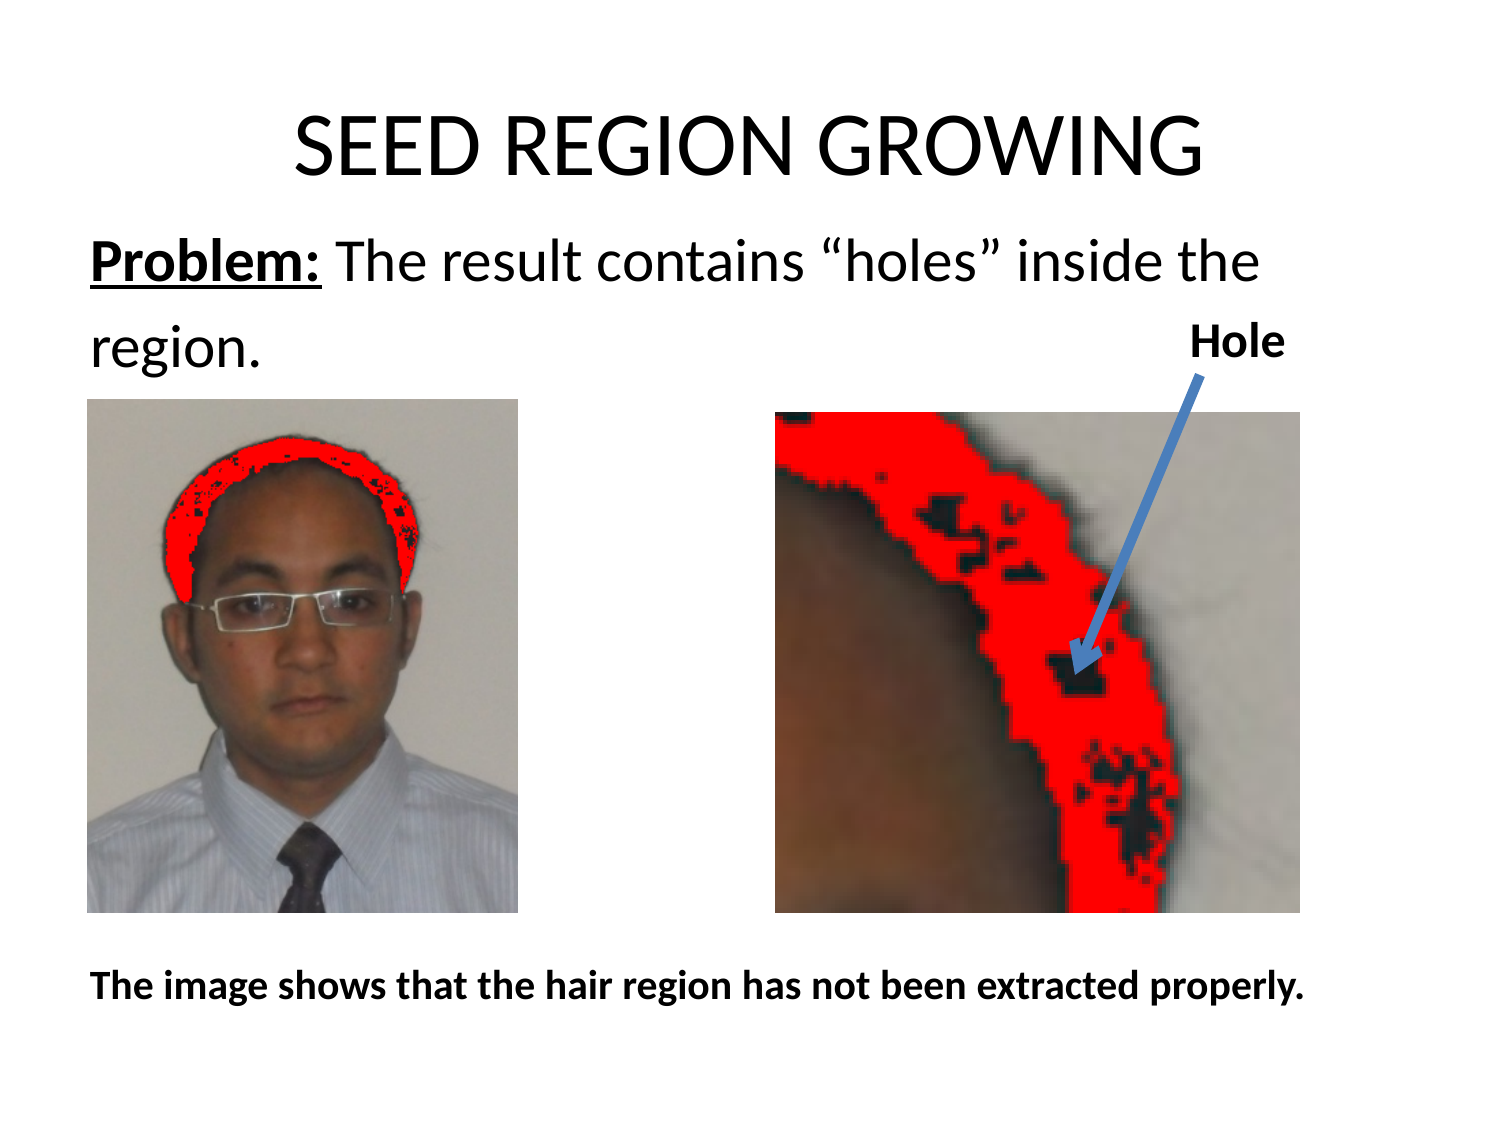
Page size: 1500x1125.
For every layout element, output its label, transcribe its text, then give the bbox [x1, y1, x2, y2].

list Problem: The result contains “holes” inside the region. [75, 212, 1425, 388]
text_box The image shows that the hair region has not been extracted properly. [74, 950, 1363, 1015]
picture [87, 399, 518, 913]
text_box Hole [1174, 299, 1325, 375]
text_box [987, 462, 1288, 588]
title SEED REGION GROWING [75, 45, 1425, 212]
picture [775, 412, 1301, 913]
